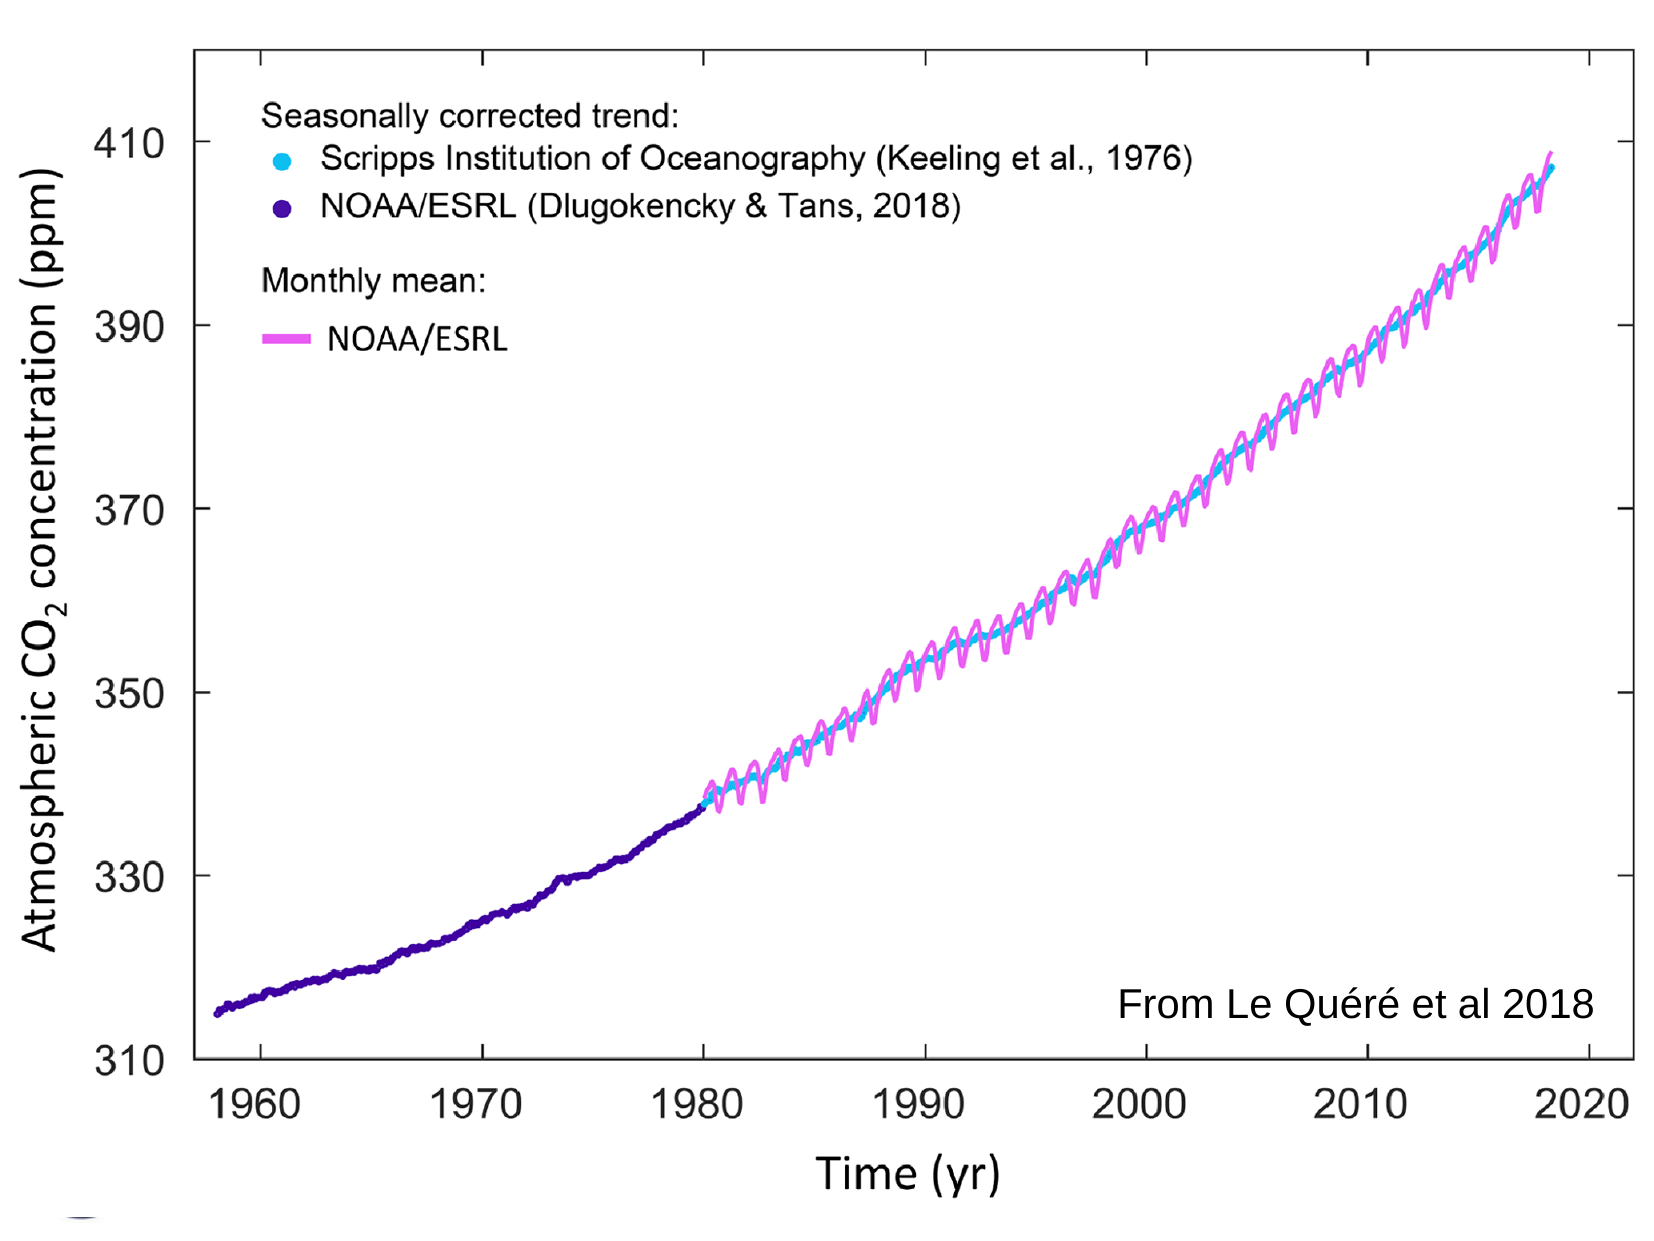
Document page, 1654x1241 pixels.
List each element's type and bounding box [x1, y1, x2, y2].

text_box [0, 29, 1654, 1217]
picture [23, 1217, 513, 1223]
